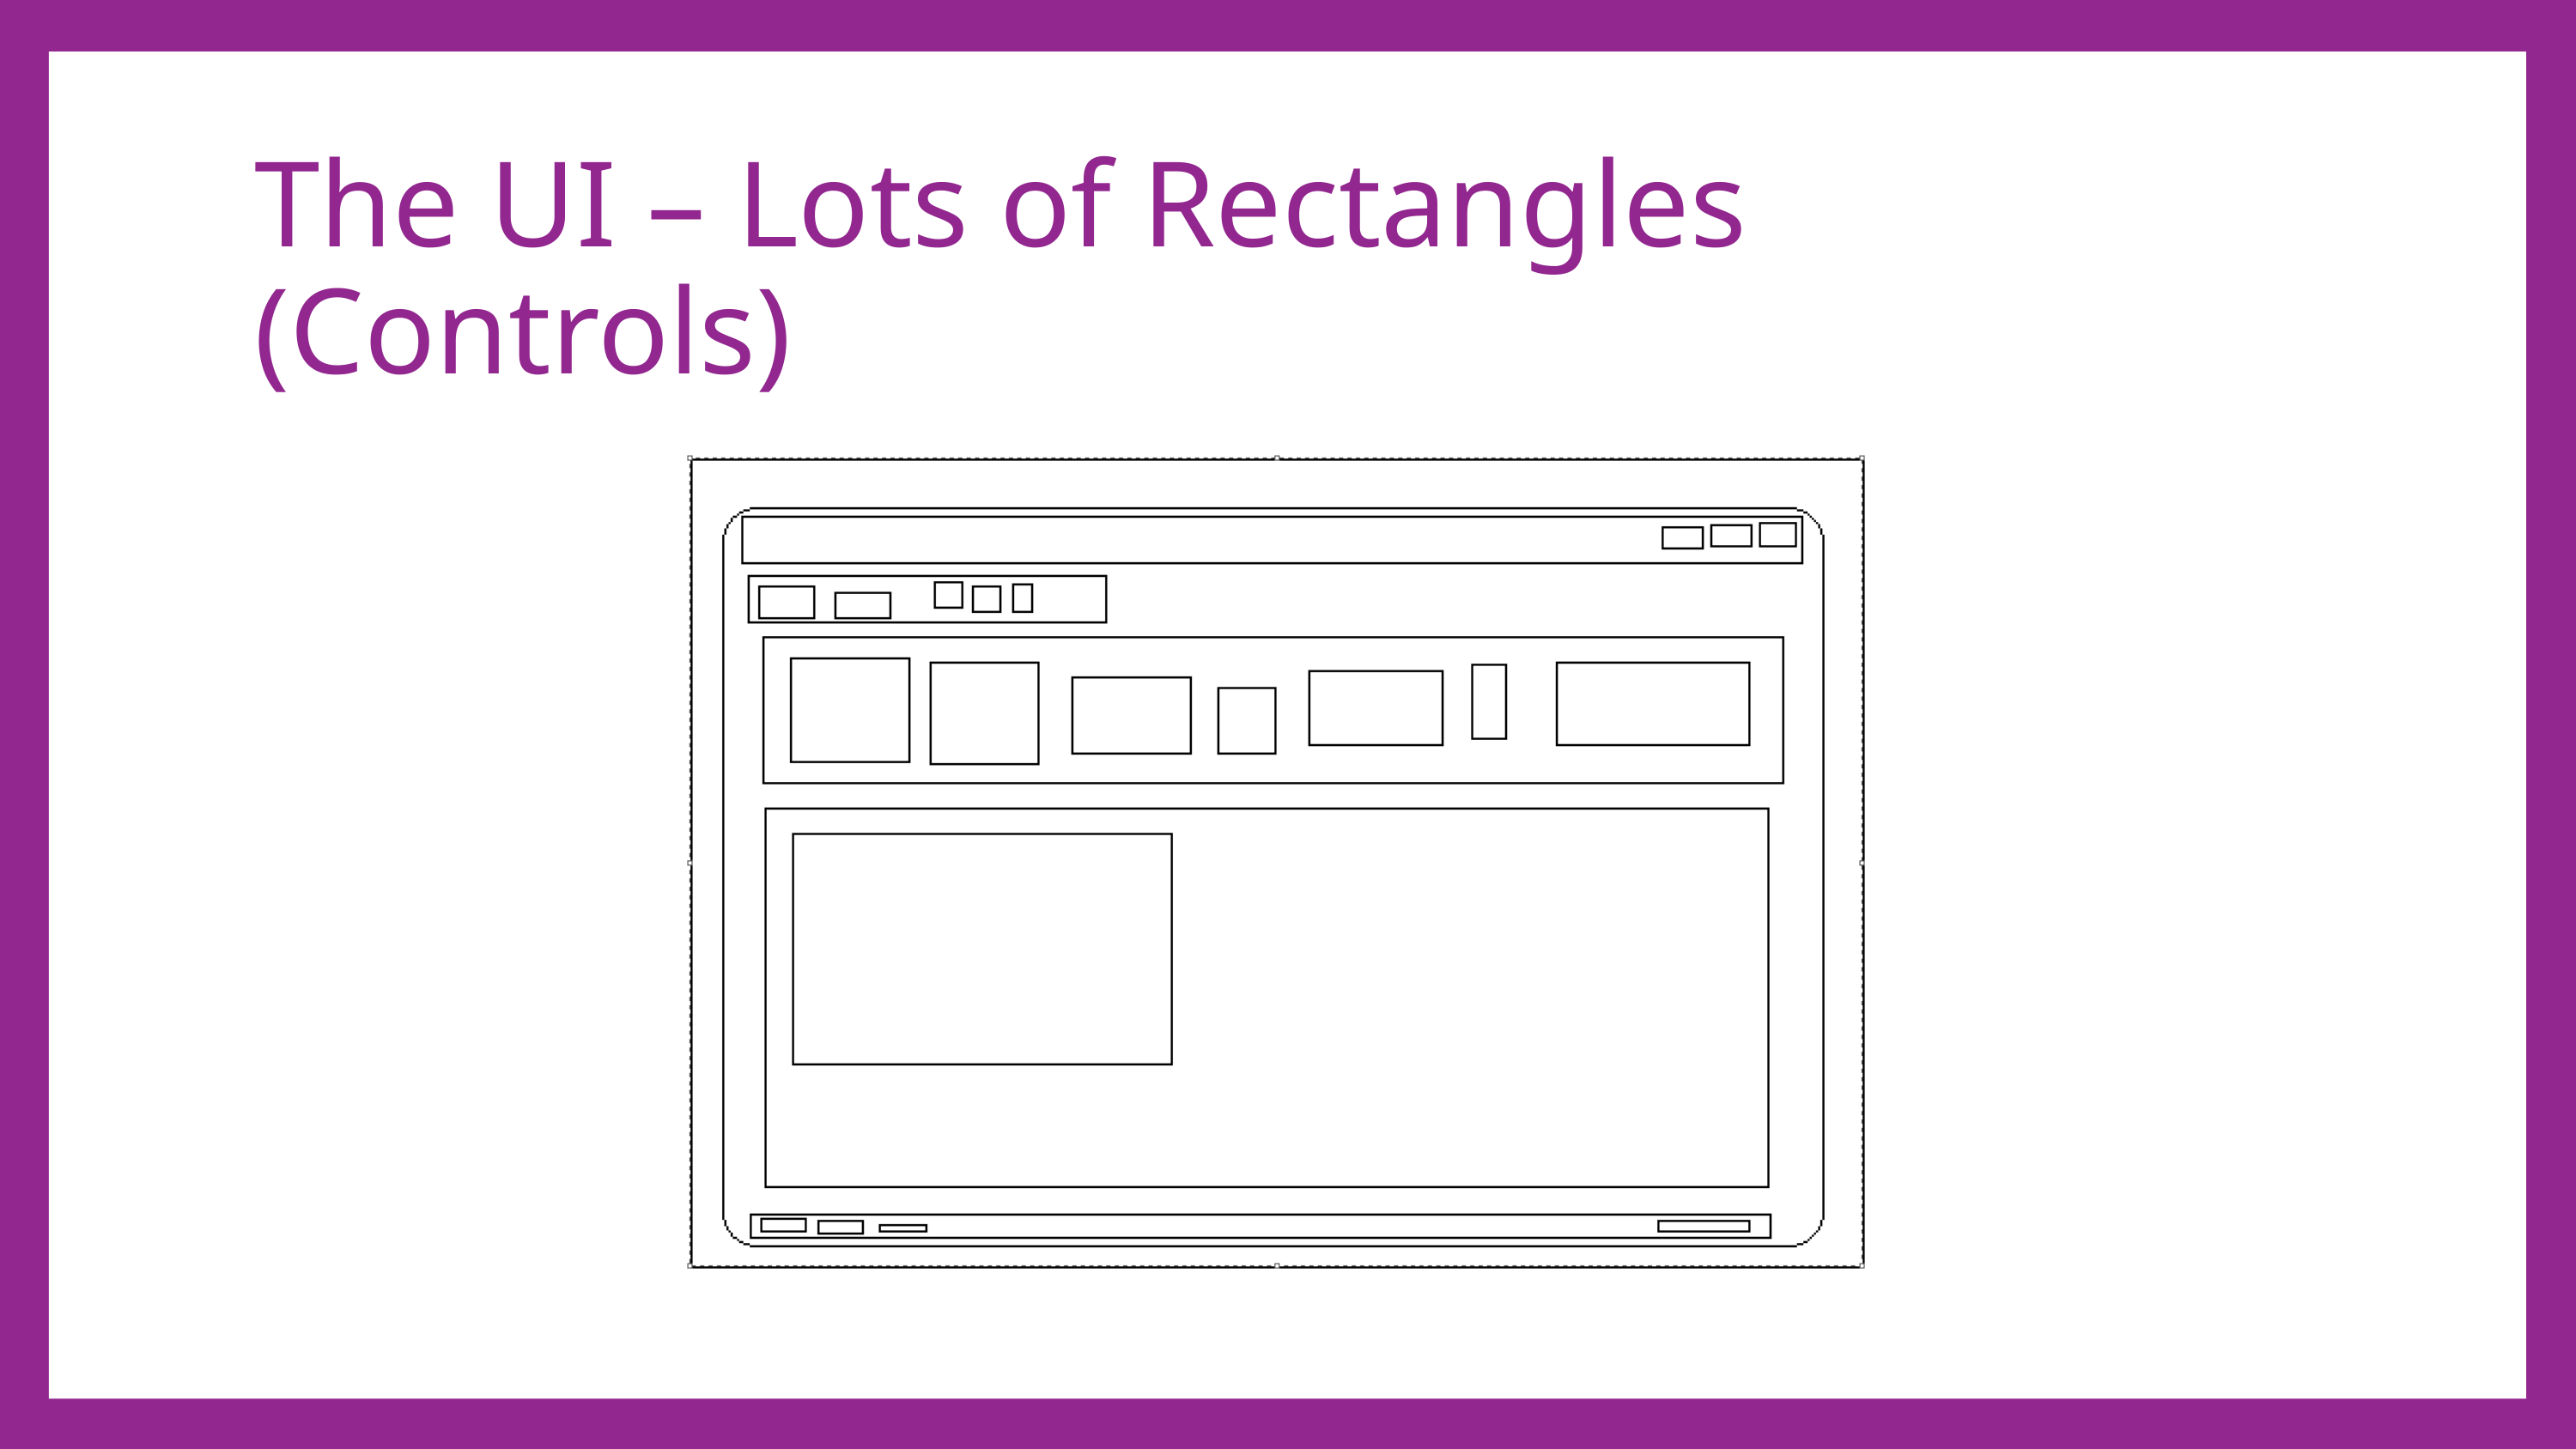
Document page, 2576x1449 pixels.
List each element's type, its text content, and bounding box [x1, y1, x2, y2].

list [675, 433, 1893, 1288]
title The UI – Lots of Rectangles (Controls) [241, 129, 2329, 415]
